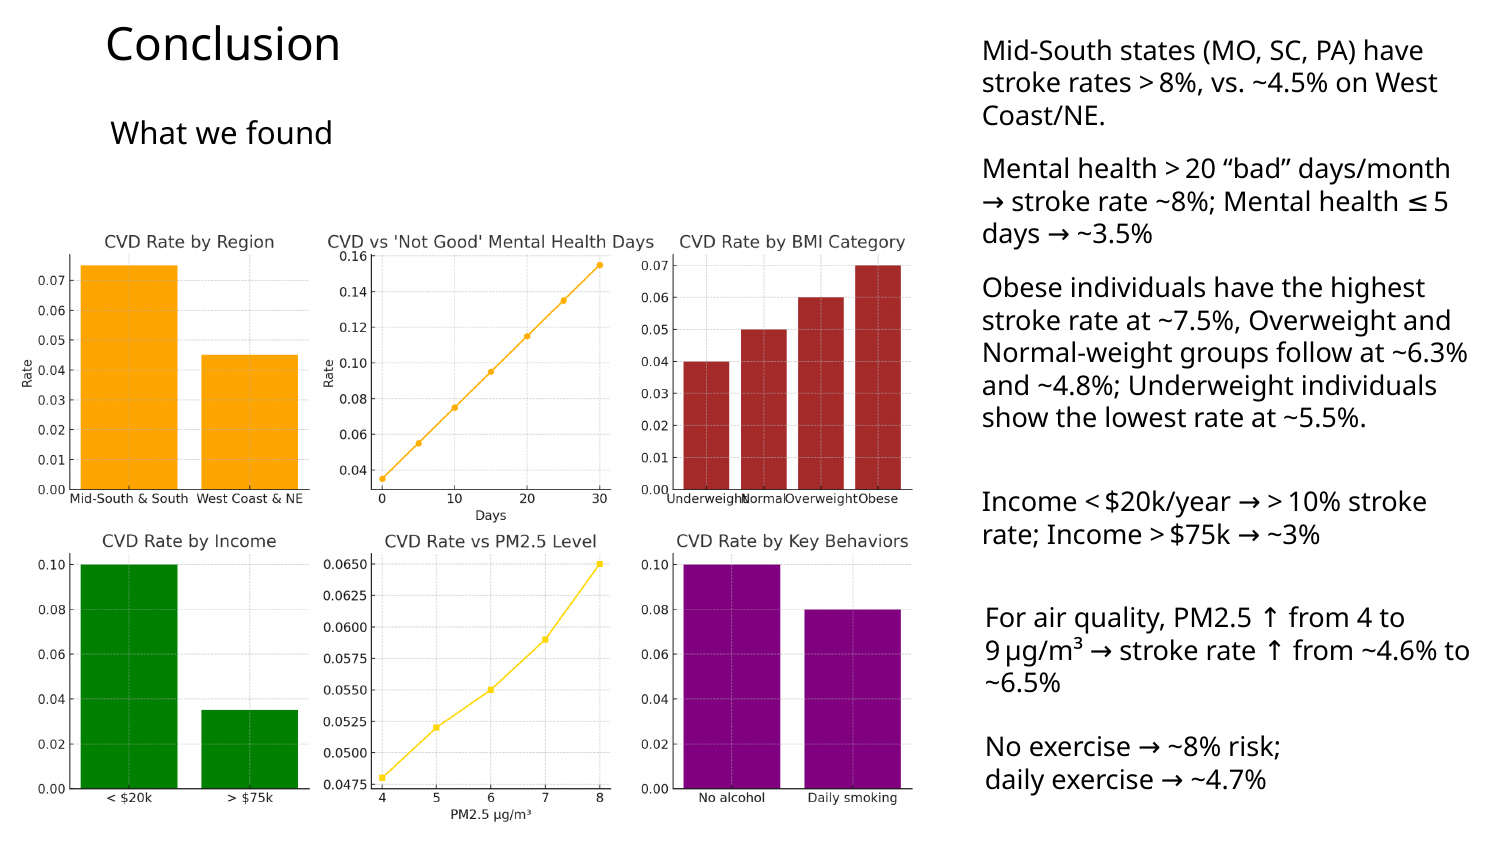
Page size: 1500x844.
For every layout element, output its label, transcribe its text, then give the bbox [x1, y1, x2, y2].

text_box Obese individuals have the highest stroke rate at ~7.5%, Overweight and Normal‑weight groups follow at ~6.3% and ~4.8%; Underweight individuals show the lowest rate at ~5.5%. [966, 255, 1491, 448]
text_box Income < $20k/year → > 10% stroke rate; Income > $75k → ~3% [966, 469, 1459, 565]
text_box No exercise → ~8% risk; daily exercise → ~4.7% [969, 714, 1488, 810]
text_box Mental health > 20 “bad” days/month → stroke rate ~8%; Mental health ≤ 5 days → ~3.5% [966, 136, 1491, 255]
picture [13, 227, 919, 830]
text_box Mid‑South states (MO, SC, PA) have stroke rates > 8%, vs. ~4.5% on West Coast/NE. [966, 18, 1491, 136]
text_box For air quality, PM2.5 ↑ from 4 to 9 µg/m³ → stroke rate ↑ from ~4.6% to ~6.5% [969, 585, 1488, 714]
title What we found [95, 118, 612, 201]
title Conclusion [90, 0, 661, 118]
